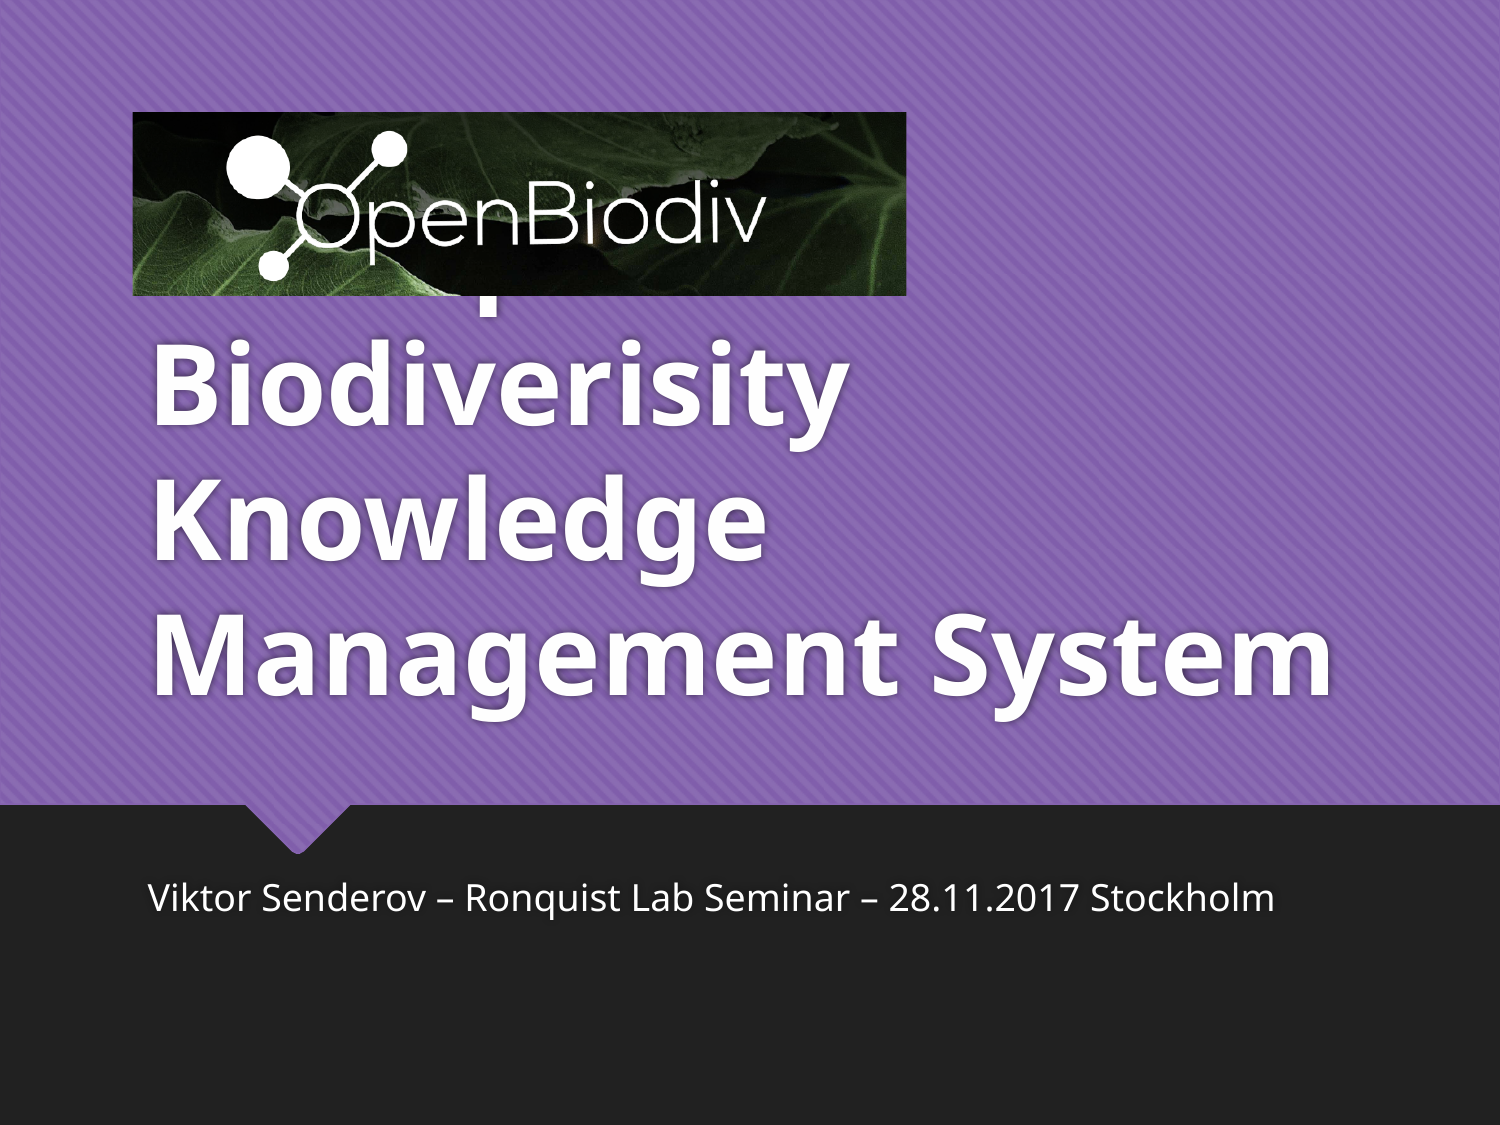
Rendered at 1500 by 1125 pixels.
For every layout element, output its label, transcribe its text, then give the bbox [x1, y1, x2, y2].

title The Open Biodiverisity Knowledge Management System [132, 237, 1368, 726]
picture [132, 112, 907, 296]
subtitle Viktor Senderov – Ronquist Lab Seminar – 28.11.2017 Stockholm [132, 866, 1368, 938]
